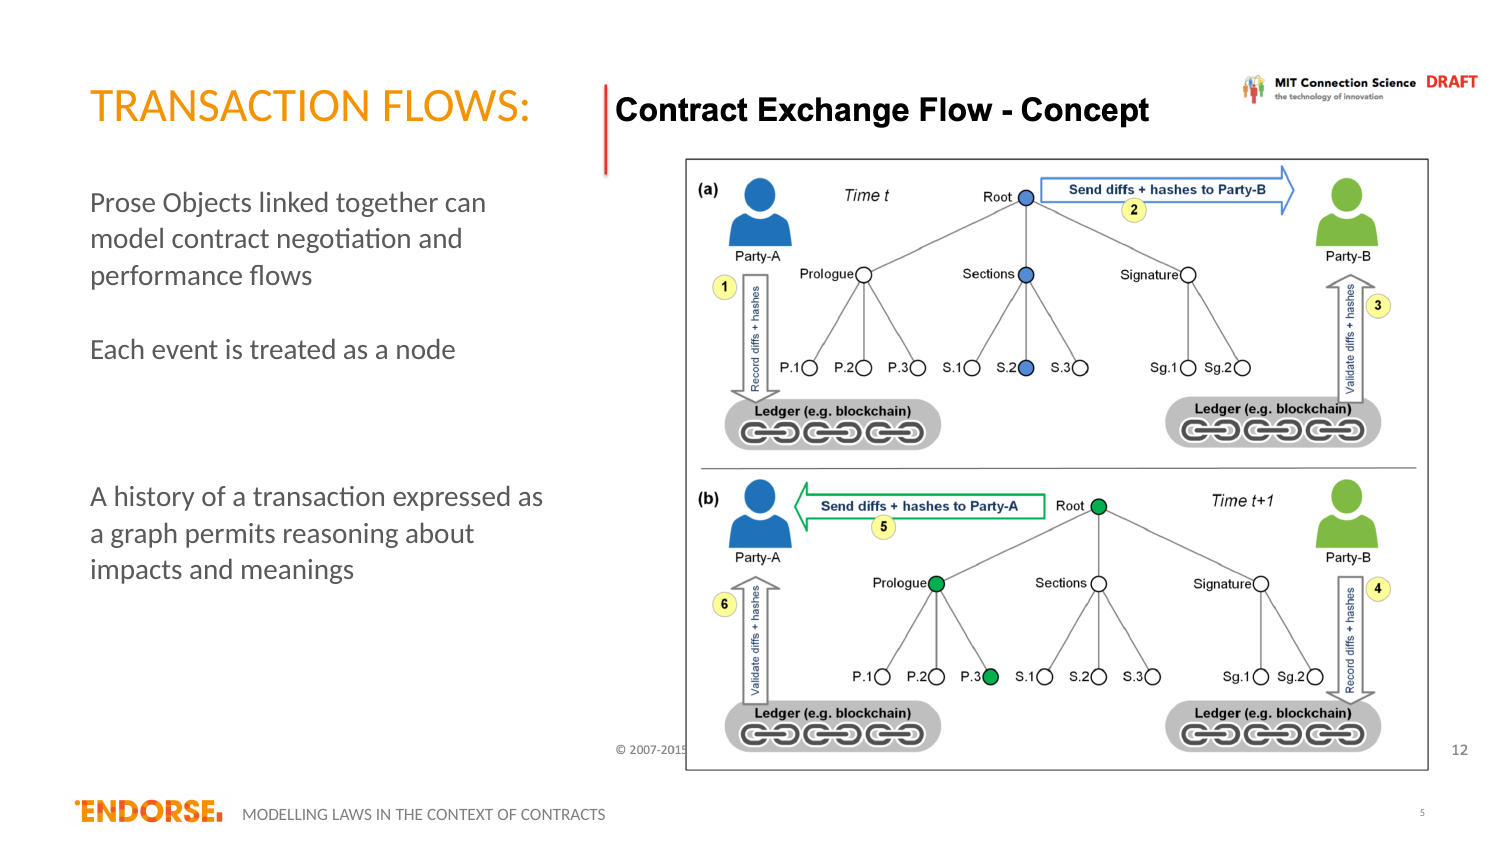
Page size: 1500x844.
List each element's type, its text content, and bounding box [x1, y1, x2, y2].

picture [597, 71, 1500, 776]
title TRANSACTION FLOWS: [75, 72, 595, 141]
list Prose Objects linked together can model contract negotiation and performance flows Each event is treated as a node A history of a transaction expressed as a graph permits reasoning about impacts and meanings [75, 173, 578, 775]
slide_number 5 [1313, 799, 1425, 827]
list MODELLING LAWS IN THE CONTEXT OF CONTRACTS [242, 802, 675, 825]
picture [66, 794, 230, 828]
